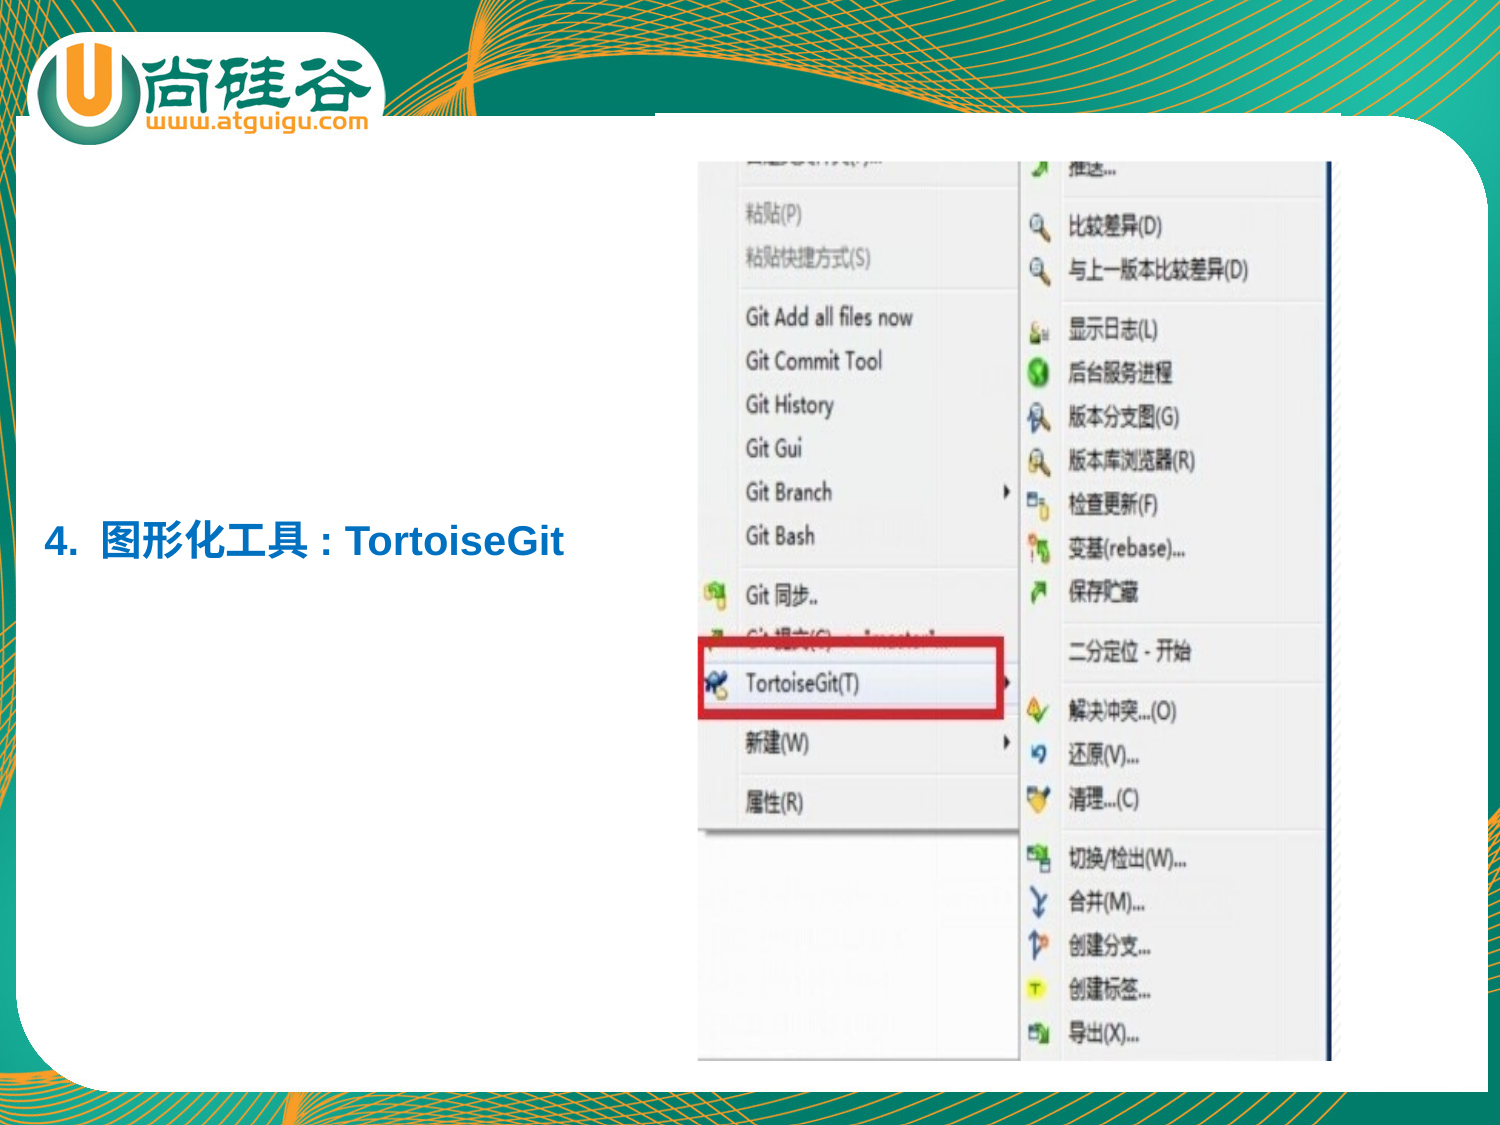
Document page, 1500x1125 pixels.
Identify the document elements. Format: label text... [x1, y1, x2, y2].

text_box 4. 图形化工具: TortoiseGit [29, 456, 606, 572]
picture [0, 0, 1500, 1125]
